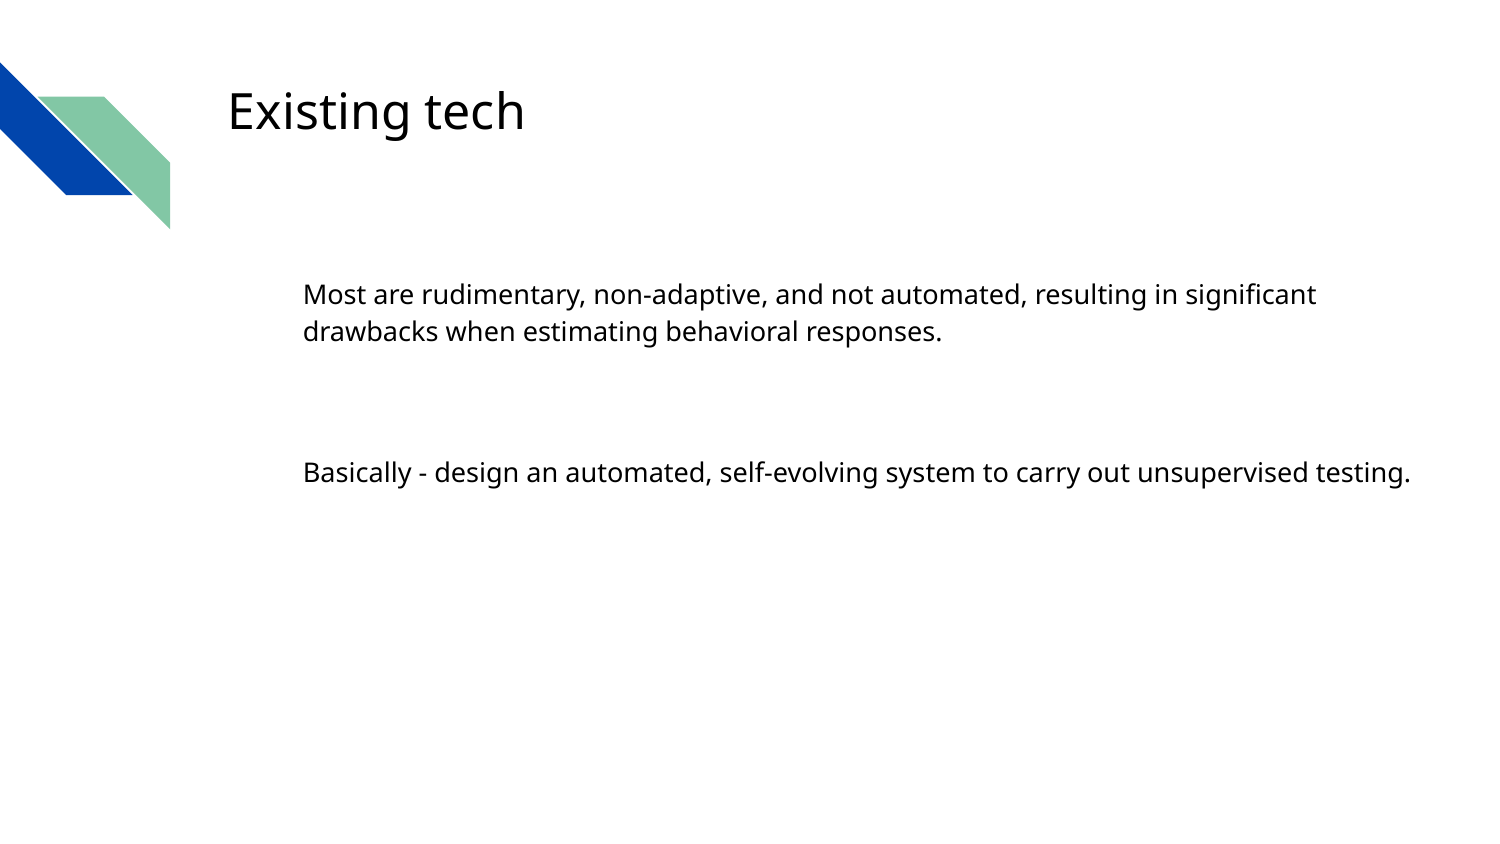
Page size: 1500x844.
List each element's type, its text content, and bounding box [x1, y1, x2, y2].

list Most are rudimentary, non-adaptive, and not automated, resulting in significant drawbacks when estimating behavioral responses. Basically - design an automated, self-evolving system to carry out unsupervised testing. [287, 257, 1443, 735]
title Existing tech [212, 64, 1368, 215]
